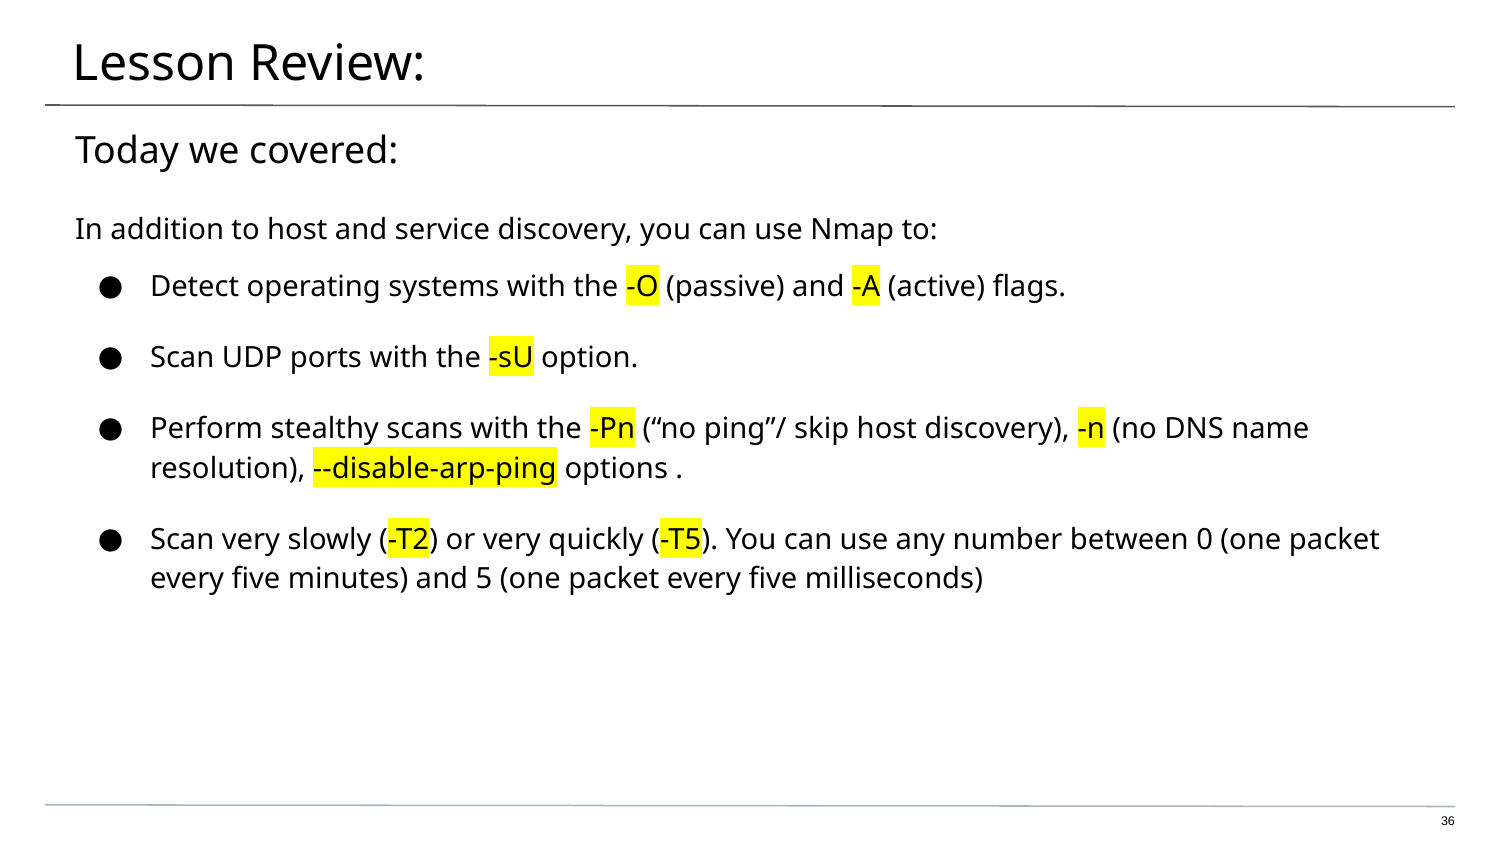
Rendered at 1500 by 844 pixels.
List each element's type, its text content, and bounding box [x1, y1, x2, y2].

list In addition to host and service discovery, you can use Nmap to: Detect operating systems with the -O (passive) and -A (active) flags. Scan UDP ports with the -sU option. Perform stealthy scans with the -Pn (“no ping”/ skip host discovery), -n (no DNS name resolution), --disable-arp-ping options . Scan very slowly (-T2) or very quickly (-T5). You can use any number between 0 (one packet every five minutes) and 5 (one packet every five milliseconds) [0, 210, 1500, 805]
slide_number 36 [1412, 813, 1455, 831]
title Lesson Review: [0, 0, 1500, 88]
subtitle Today we covered: [0, 110, 1500, 171]
